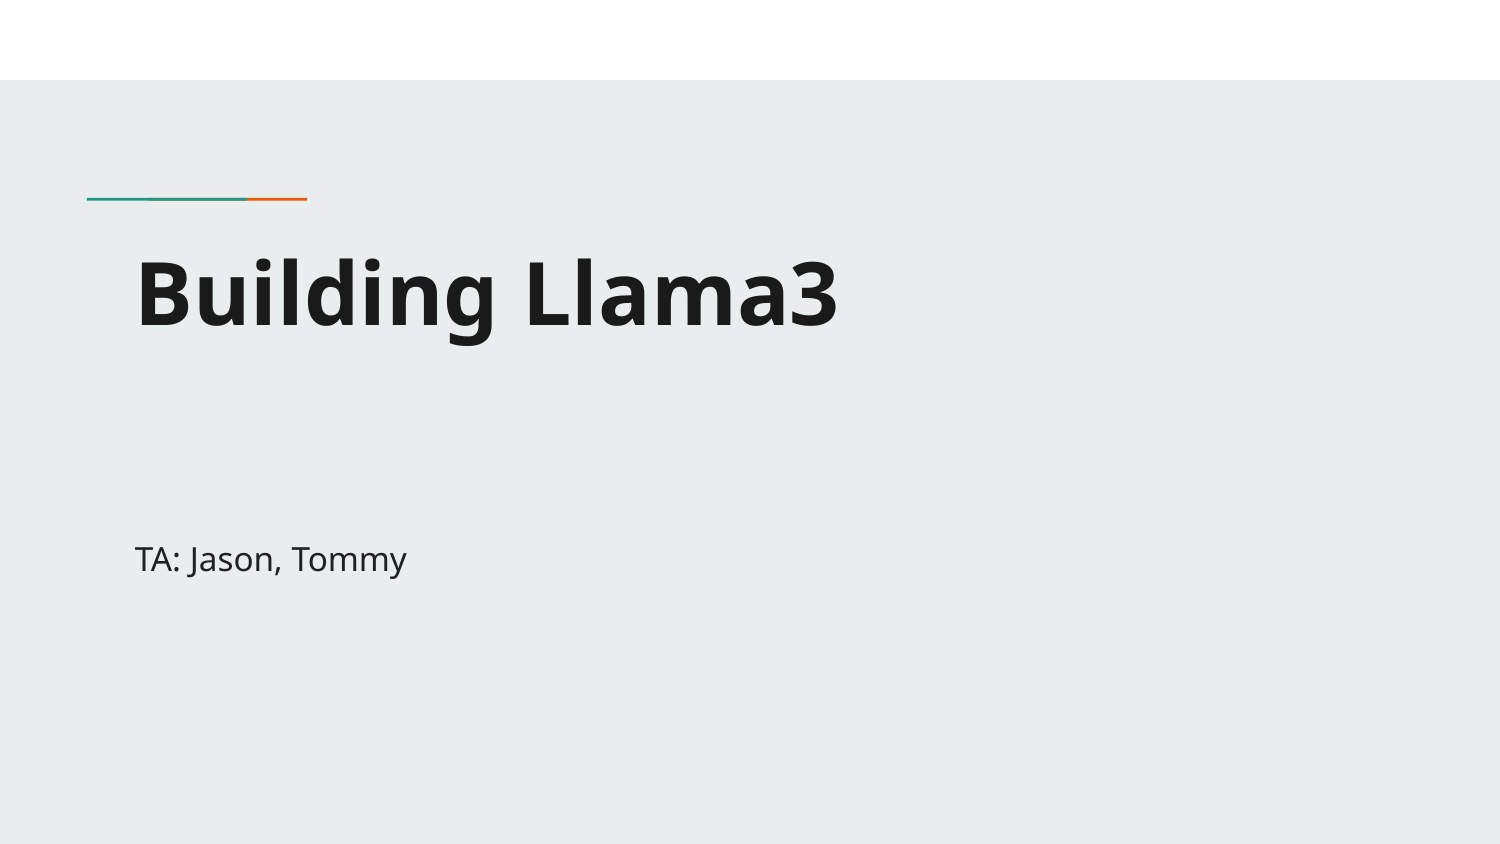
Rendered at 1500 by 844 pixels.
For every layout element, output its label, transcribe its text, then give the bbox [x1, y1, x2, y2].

title Building Llama3 [119, 216, 1381, 490]
subtitle TA: Jason, Tommy [119, 520, 1381, 610]
